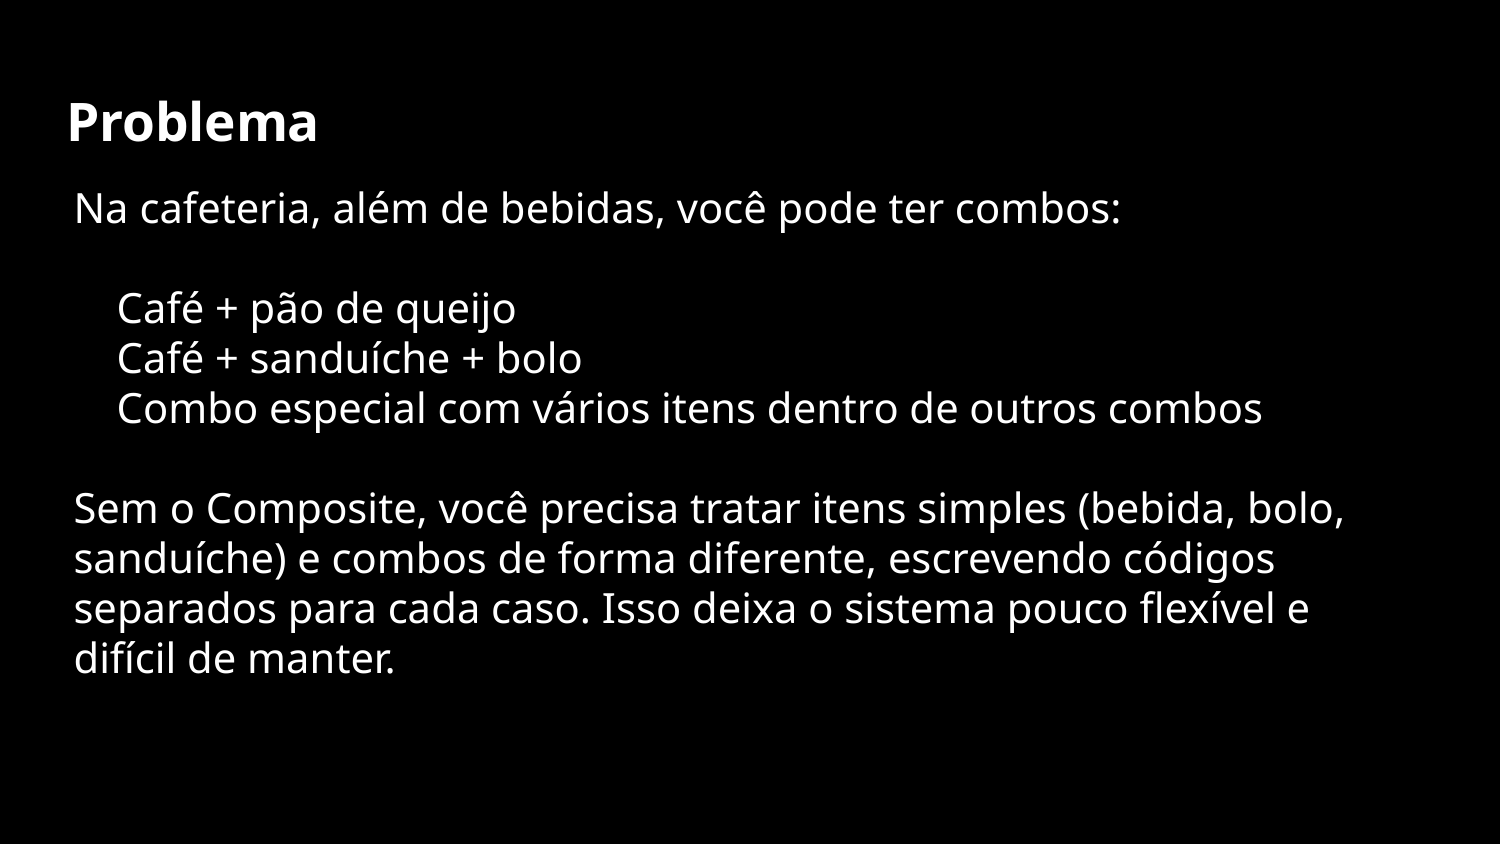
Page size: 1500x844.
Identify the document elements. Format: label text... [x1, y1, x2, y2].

text_box Na cafeteria, além de bebidas, você pode ter combos: Café + pão de queijo Café + sanduíche + bolo Combo especial com vários itens dentro de outros combos Sem o Composite, você precisa tratar itens simples (bebida, bolo, sanduíche) e combos de forma diferente, escrevendo códigos separados para cada caso. Isso deixa o sistema pouco flexível e difícil de manter. [58, 166, 1398, 698]
title Problema [51, 72, 1449, 167]
